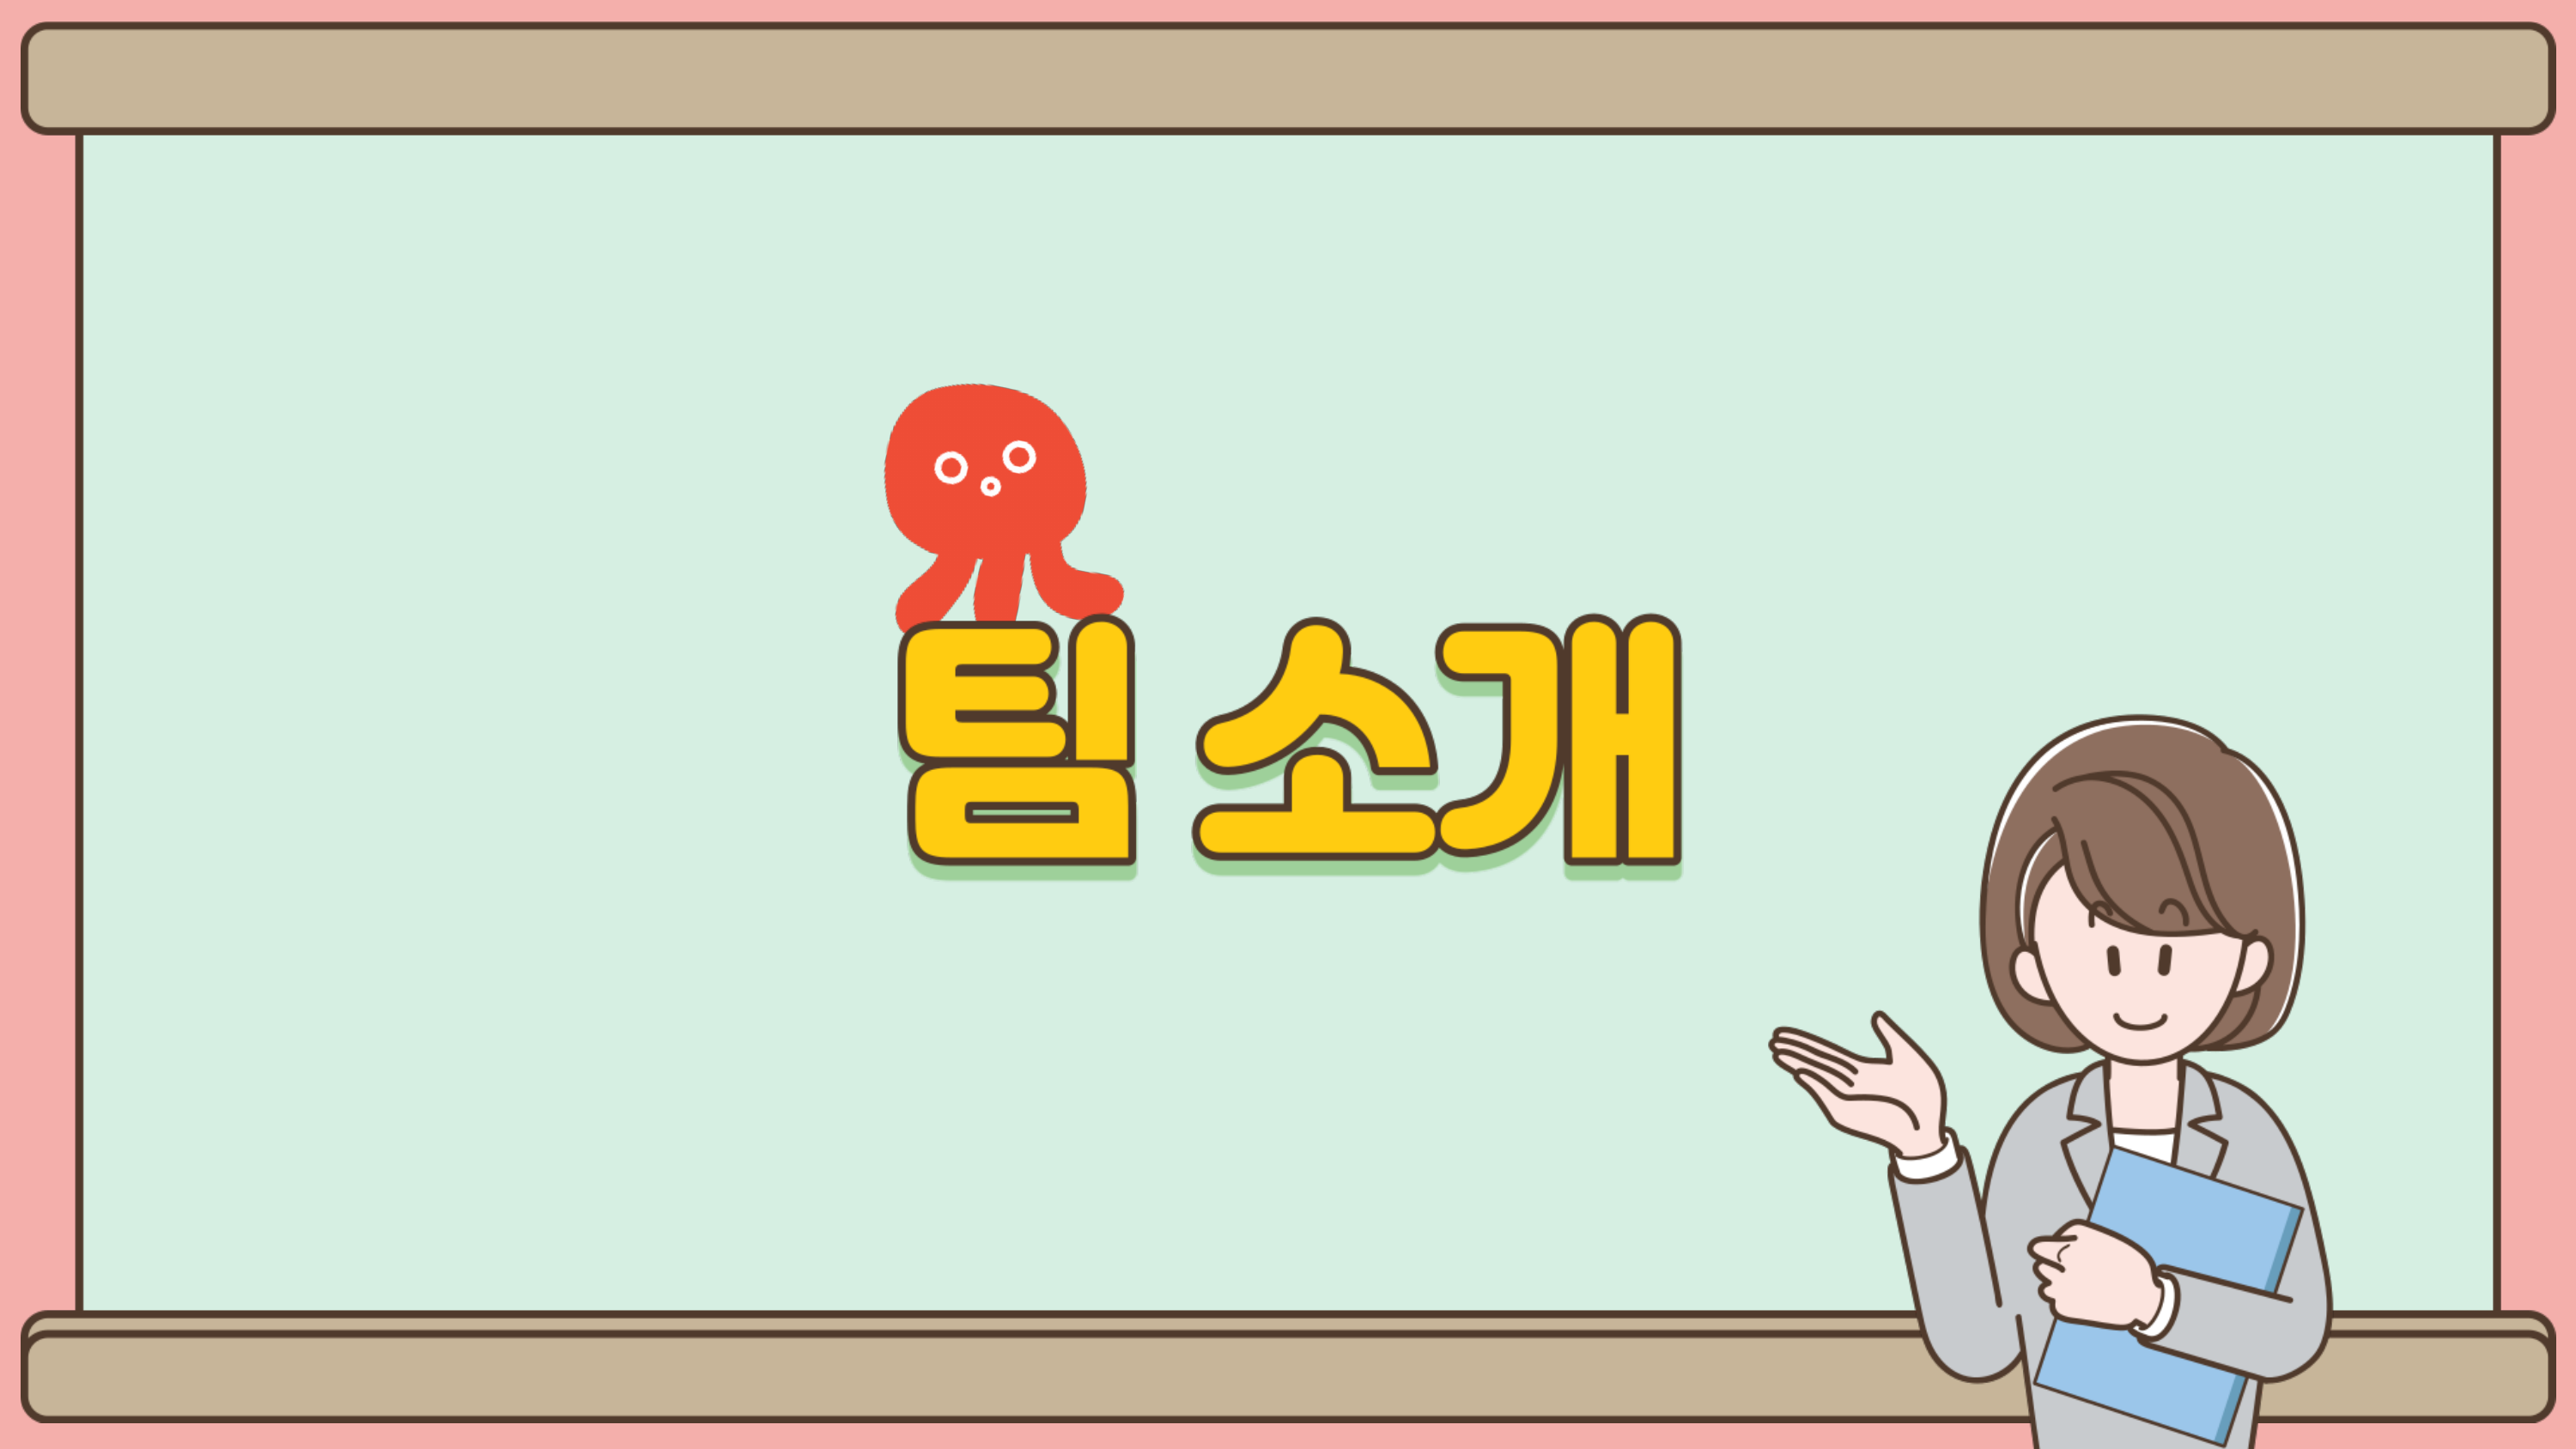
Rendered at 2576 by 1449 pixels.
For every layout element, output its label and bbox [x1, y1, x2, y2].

text_box [1746, 688, 2344, 1449]
picture [676, 467, 1987, 1171]
text_box [21, 21, 2556, 1424]
text_box [872, 387, 1137, 465]
